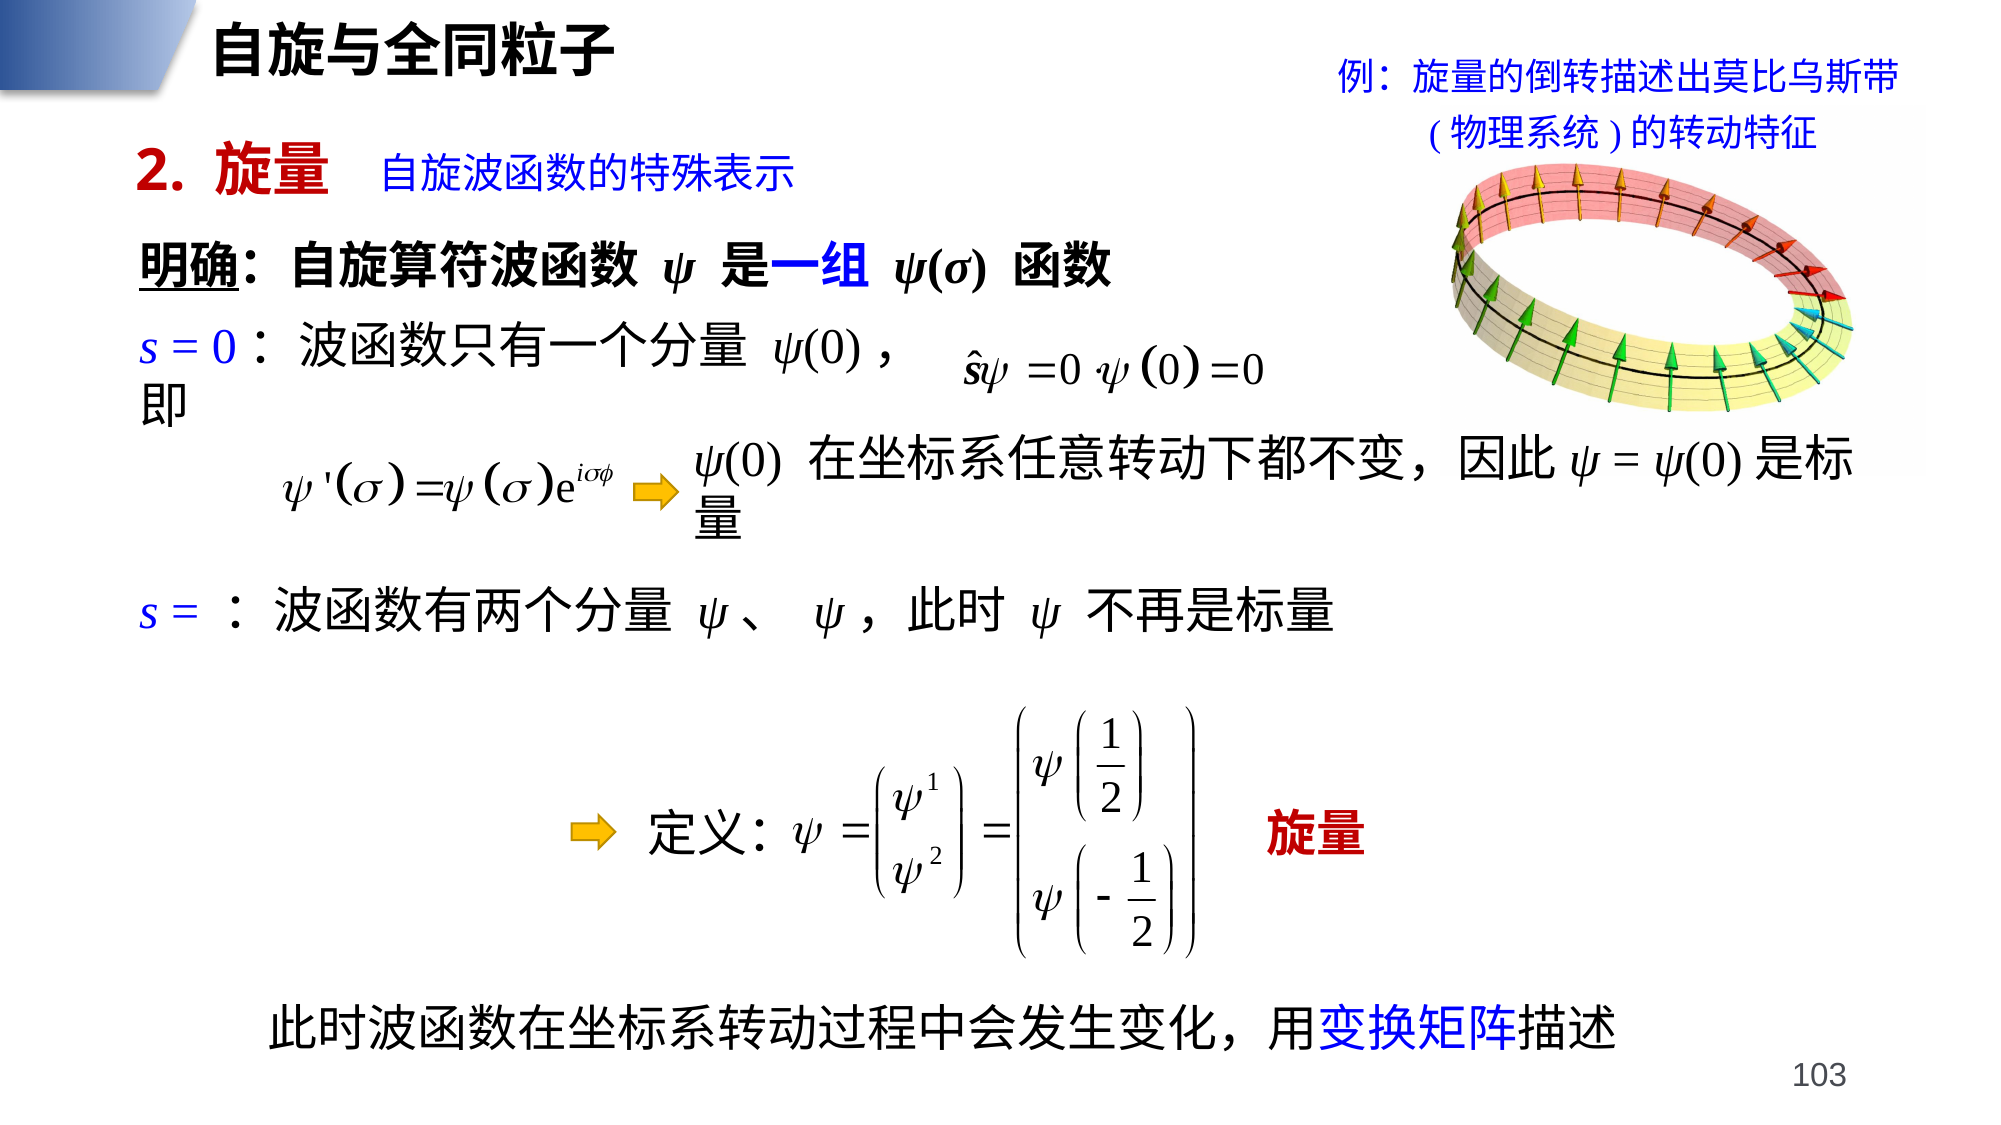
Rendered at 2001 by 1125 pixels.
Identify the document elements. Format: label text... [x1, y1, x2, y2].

text_box 明确：自旋算符波函数 ψ 是一组 ψ(σ) 函数 [124, 226, 1136, 302]
text_box 定义： [633, 793, 789, 869]
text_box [279, 452, 622, 529]
text_box 旋量 [1251, 793, 1397, 869]
text_box [633, 472, 678, 512]
text_box 自旋波函数的特殊表示 [364, 139, 832, 205]
text_box ψ(0) 在坐标系任意转动下都不变，因此ψ = ψ(0)是标量 [678, 418, 1886, 554]
text_box 自旋与全同粒子 [194, 13, 632, 92]
picture [1440, 105, 1926, 476]
text_box 2. 旋量 [121, 124, 347, 210]
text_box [956, 335, 1272, 412]
text_box 此时波函数在坐标系转动过程中会发生变化，用变换矩阵描述 [253, 988, 1659, 1064]
text_box [570, 812, 617, 851]
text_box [789, 696, 1211, 969]
text_box 例：旋量的倒转描述出莫比乌斯带(物理系统)的转动特征 [1321, 33, 1926, 162]
text_box s = 0：波函数只有一个分量 ψ(0)，即 [124, 306, 979, 442]
slide_number 103 [1412, 1042, 1863, 1103]
